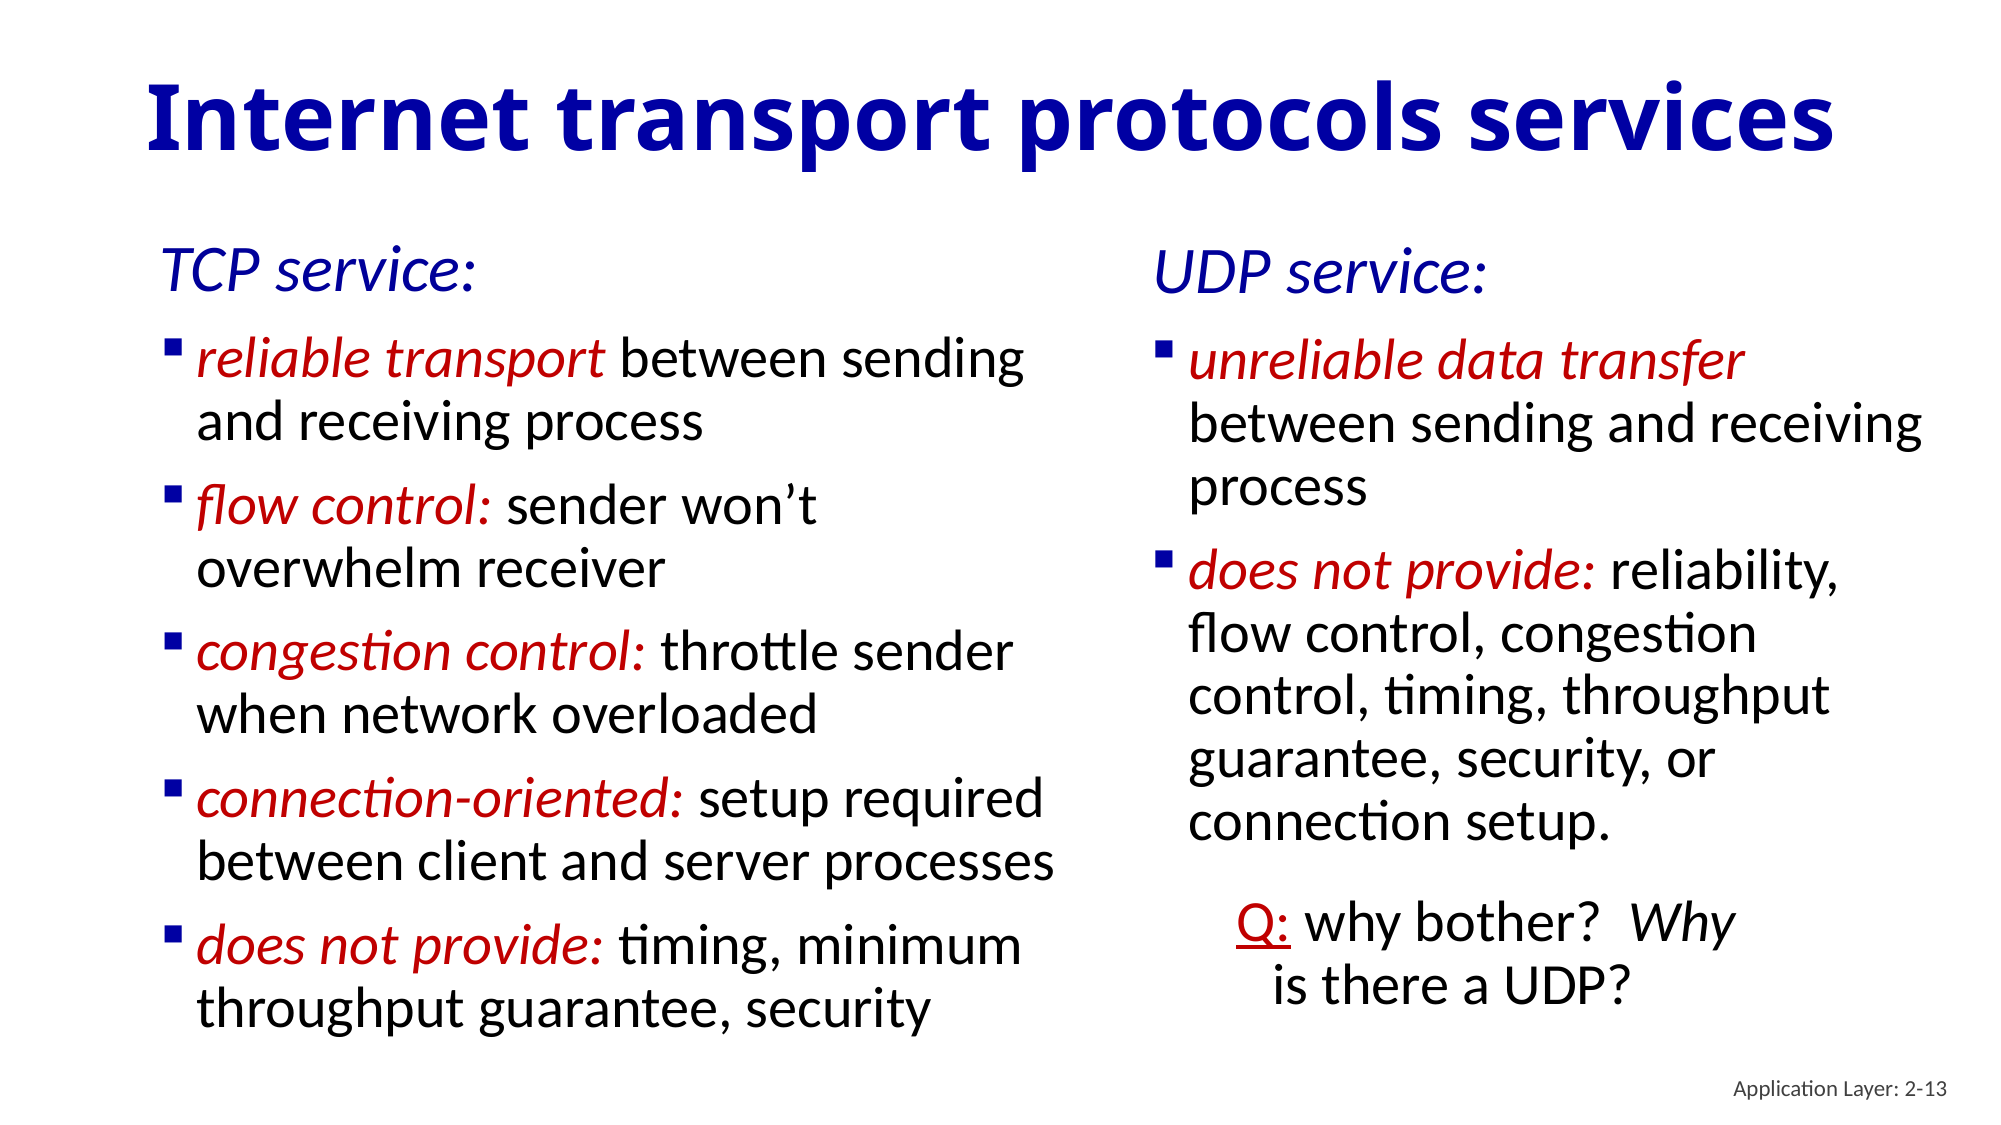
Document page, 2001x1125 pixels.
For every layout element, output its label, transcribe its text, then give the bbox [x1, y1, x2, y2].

text_box Q: why bother? Why is there a UDP? [1200, 883, 1800, 1091]
text_box TCP service: reliable transport between sending and receiving process flow control: sender won’t overwhelm receiver congestion control: throttle sender when network overloaded connection-oriented: setup required between client and server processes does not provide: timing, minimum throughput guarantee, security [123, 226, 1111, 1040]
slide_number Application Layer: 2-13 [1512, 1056, 1963, 1117]
title Internet transport protocols services [131, 47, 1856, 195]
text_box UDP service: unreliable data transfer between sending and receiving process does not provide: reliability, flow control, congestion control, timing, throughput guarantee, security, or connection setup. [1135, 228, 1963, 992]
